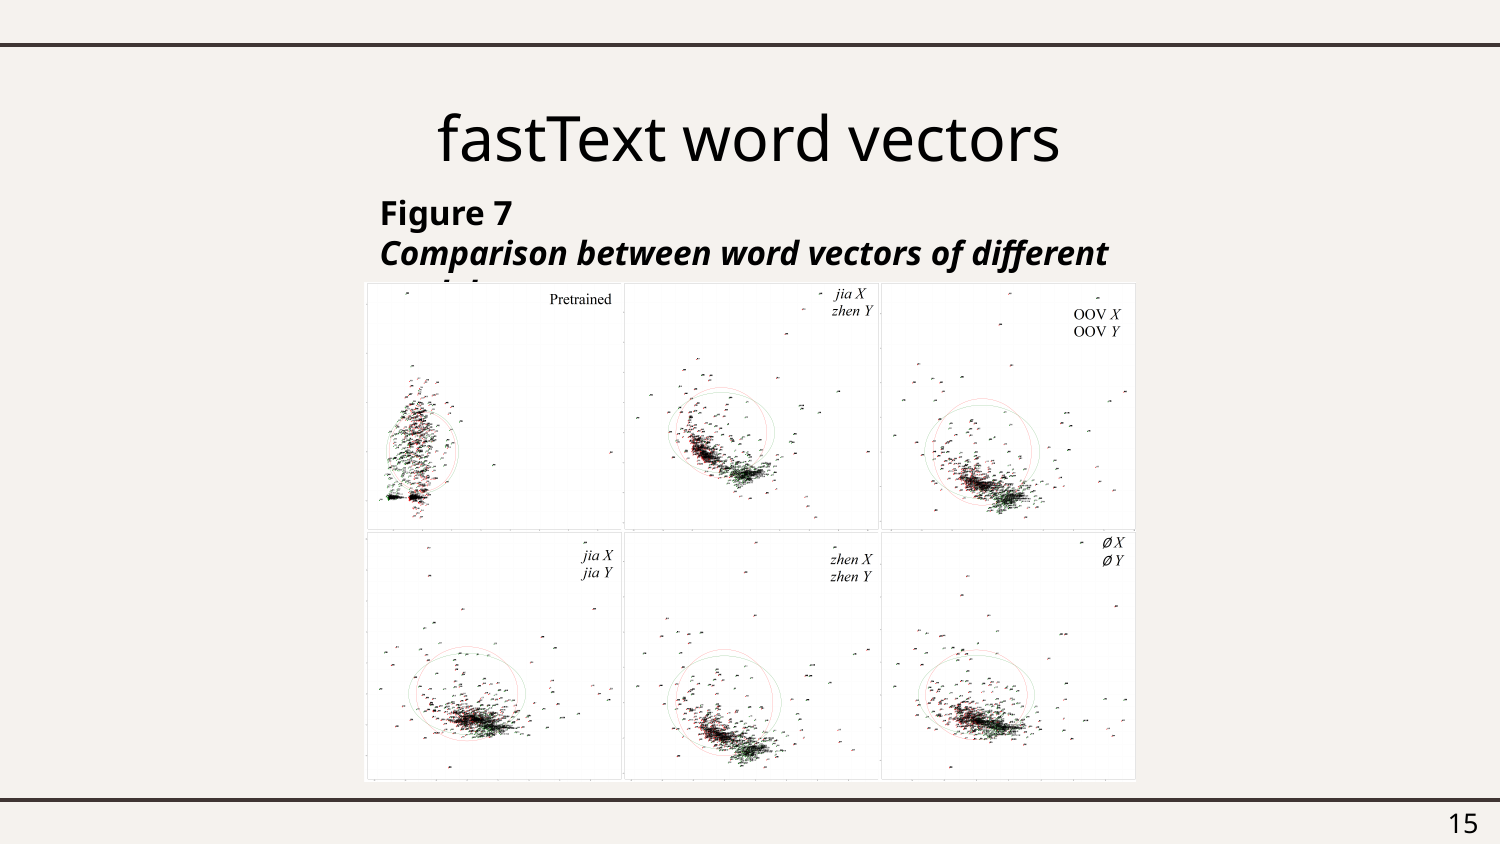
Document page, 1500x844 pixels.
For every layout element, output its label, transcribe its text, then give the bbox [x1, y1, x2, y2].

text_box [364, 282, 1136, 782]
text_box Figure 7 Comparison between word vectors of different models [364, 177, 1136, 281]
title fastText word vectors [43, 83, 1457, 178]
slide_number ‹#› [1403, 791, 1494, 844]
